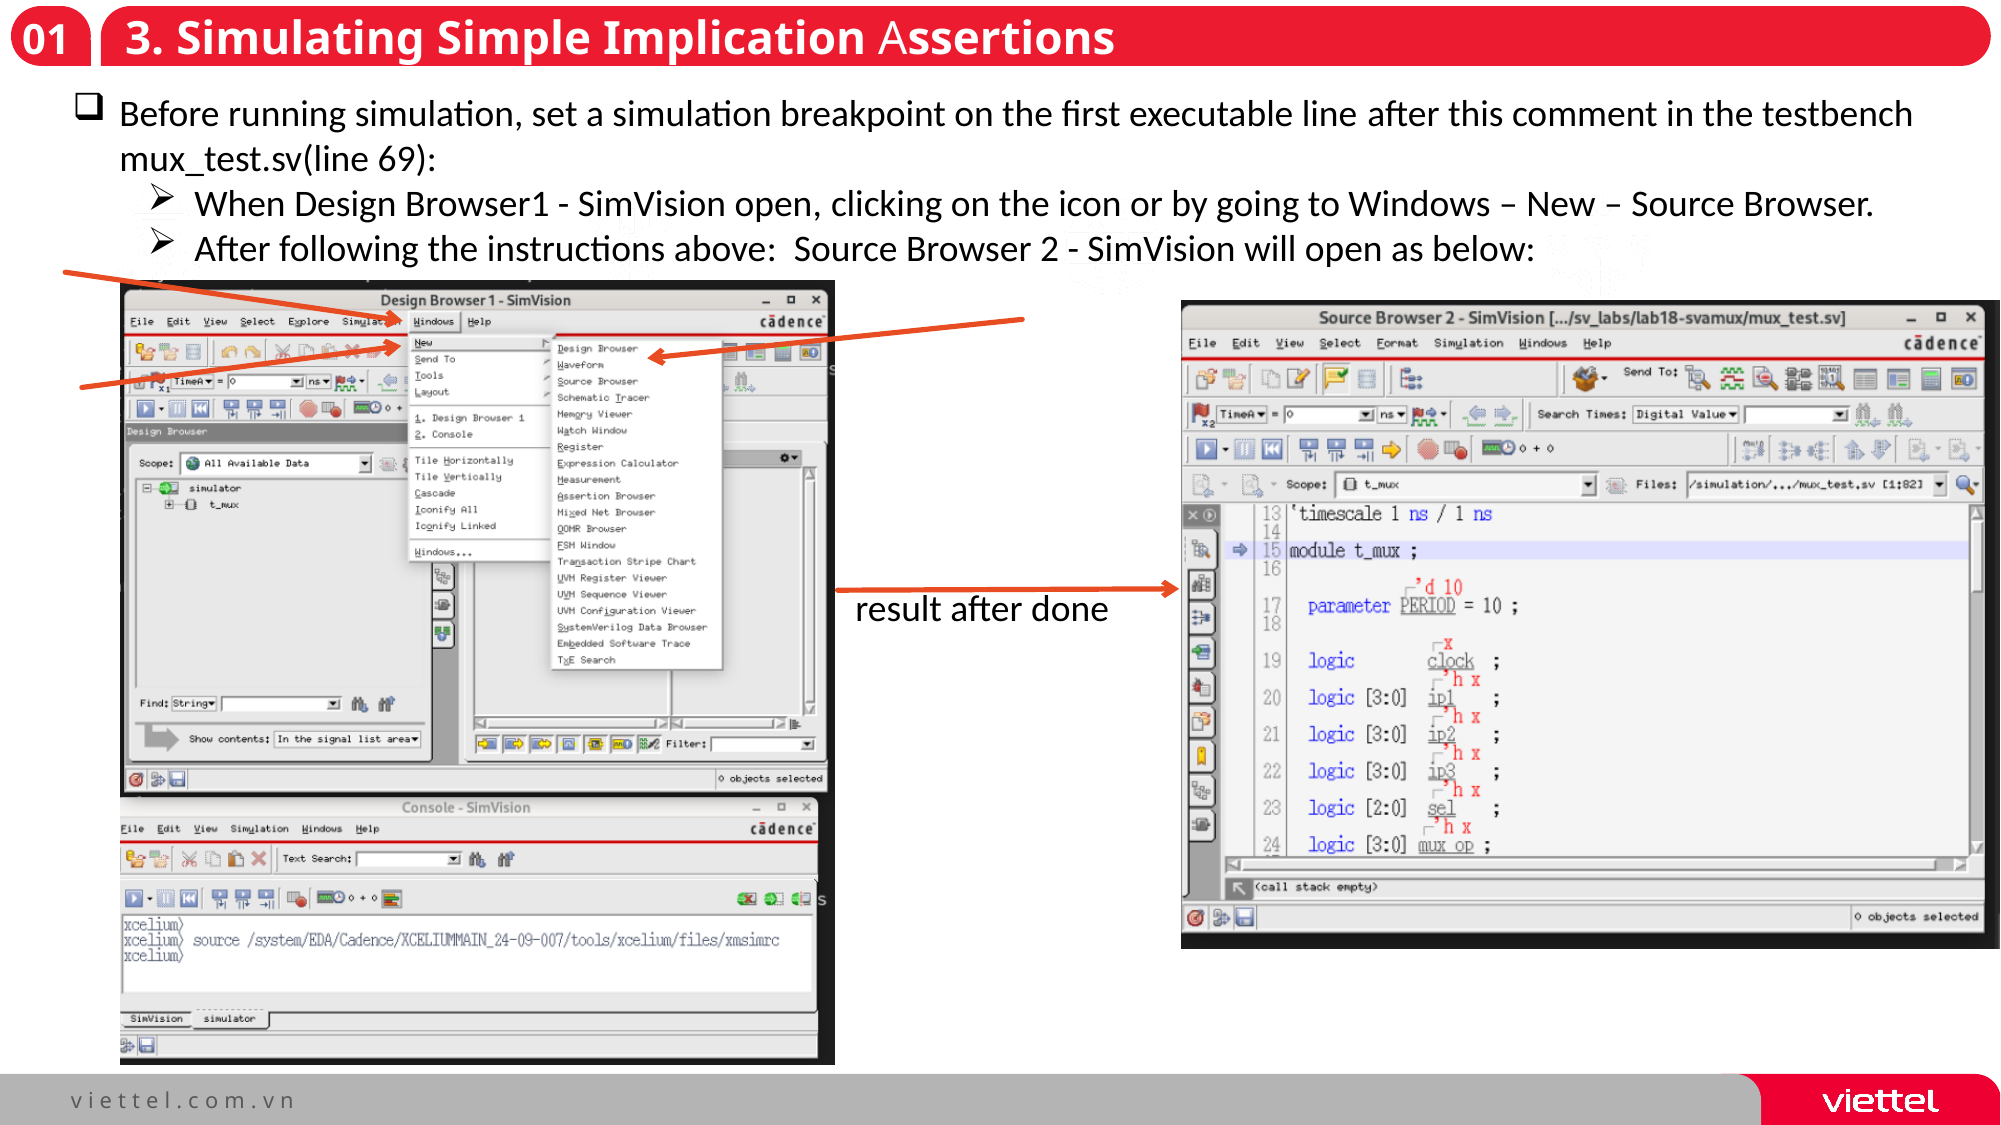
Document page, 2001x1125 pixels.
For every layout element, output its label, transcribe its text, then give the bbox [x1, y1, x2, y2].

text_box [81, 345, 402, 388]
picture [1061, 197, 1158, 294]
picture [119, 194, 835, 1065]
text_box 01 [7, 5, 85, 71]
picture [1818, 1085, 1942, 1115]
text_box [647, 319, 1023, 359]
title 3. Simulating Simple Implication Assertions [109, 5, 1991, 66]
picture [1181, 192, 2000, 949]
picture [109, 189, 209, 272]
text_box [65, 272, 403, 321]
text_box Before running simulation, set a simulation breakpoint on the first executable line after this comment in the testbench mux_test.sv(line 69): When Design Browser1 - SimVision open, clicking on the icon or by going to Windows – New – Source Browser. After following the instructions above: Source Browser 2 - SimVision will open as below: result after done [57, 81, 1943, 1027]
